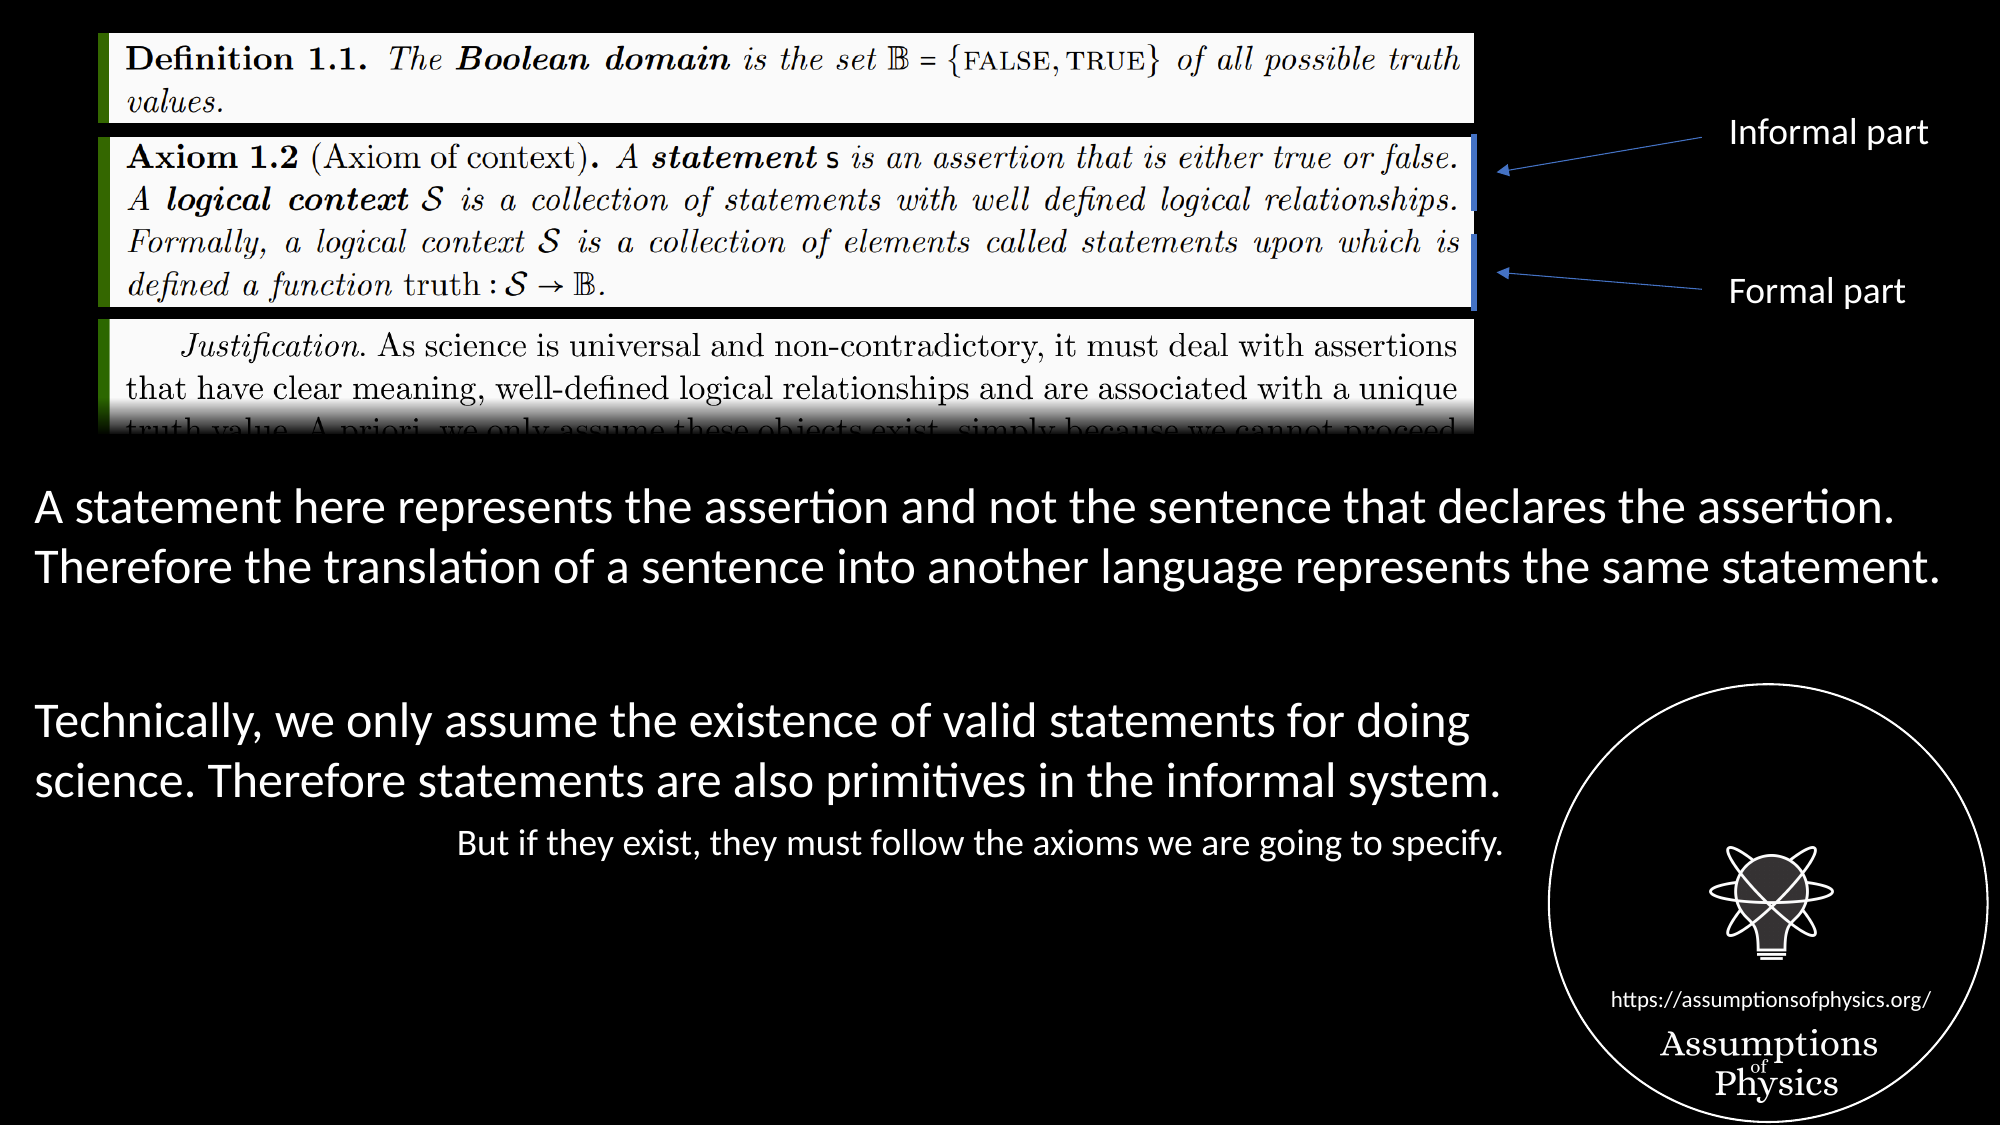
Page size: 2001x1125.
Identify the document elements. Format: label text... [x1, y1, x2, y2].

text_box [1496, 272, 1702, 290]
text_box Informal part [1714, 99, 1945, 160]
picture [1709, 846, 1834, 960]
text_box Technically, we only assume the existence of valid statements for doing science. Therefore statements are also primitives in the informal system. [19, 679, 1523, 815]
text_box A statement here represents the assertion and not the sentence that declares the assertion. Therefore the translation of a sentence into another language represents the same statement. [19, 466, 1970, 602]
picture [97, 33, 1474, 123]
picture [1660, 1029, 1877, 1103]
text_box But if they exist, they must follow the axioms we are going to specify. [442, 810, 1521, 870]
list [97, 137, 1474, 307]
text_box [1496, 137, 1702, 173]
text_box Formal part [1713, 258, 1922, 319]
picture [97, 319, 1474, 434]
